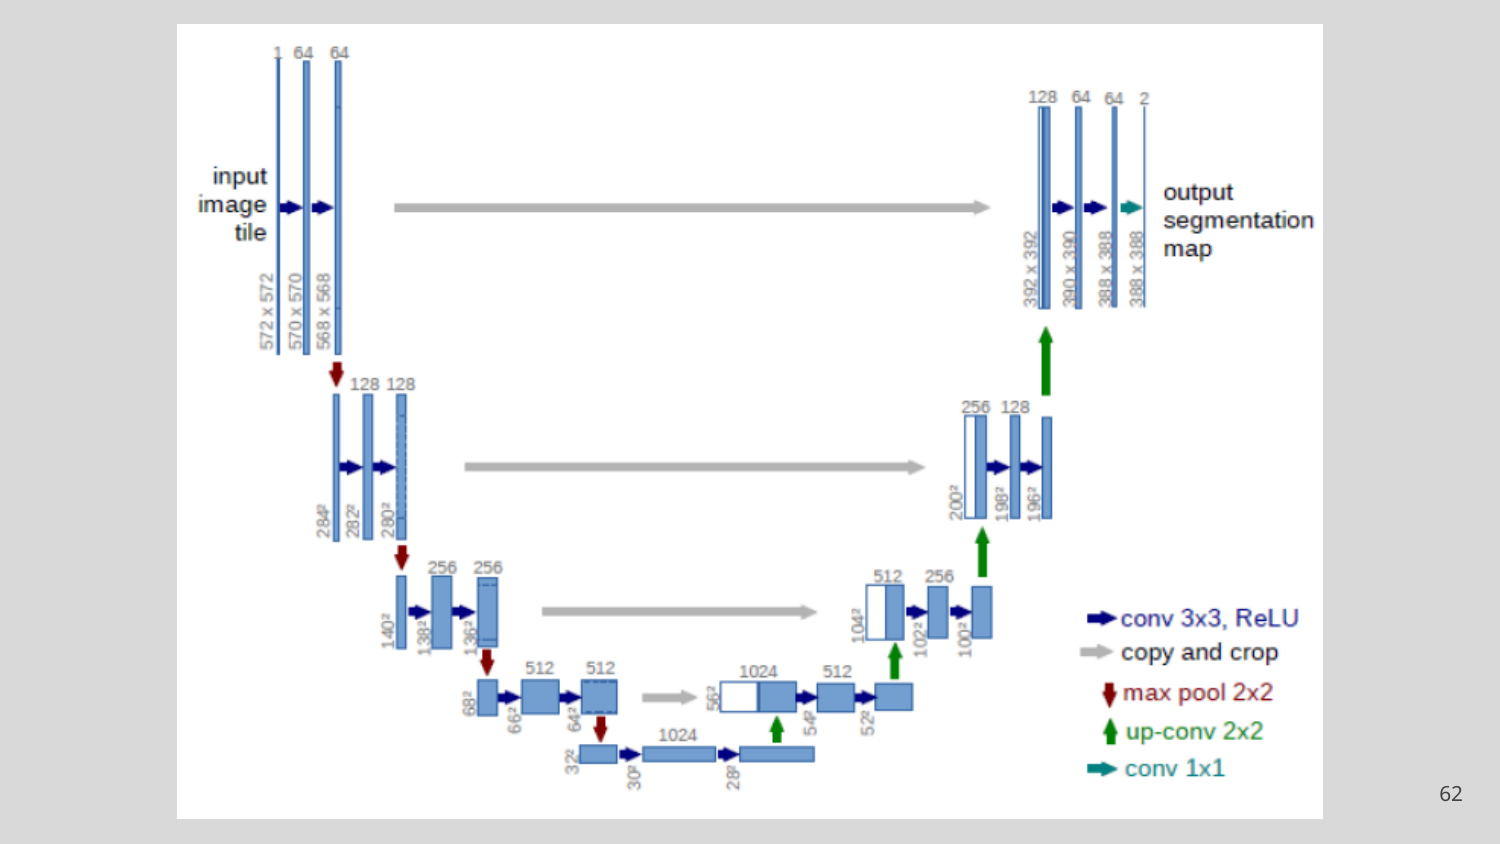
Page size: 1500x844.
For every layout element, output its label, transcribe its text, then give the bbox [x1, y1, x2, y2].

picture [177, 24, 1323, 819]
slide_number ‹#› [1387, 762, 1478, 828]
